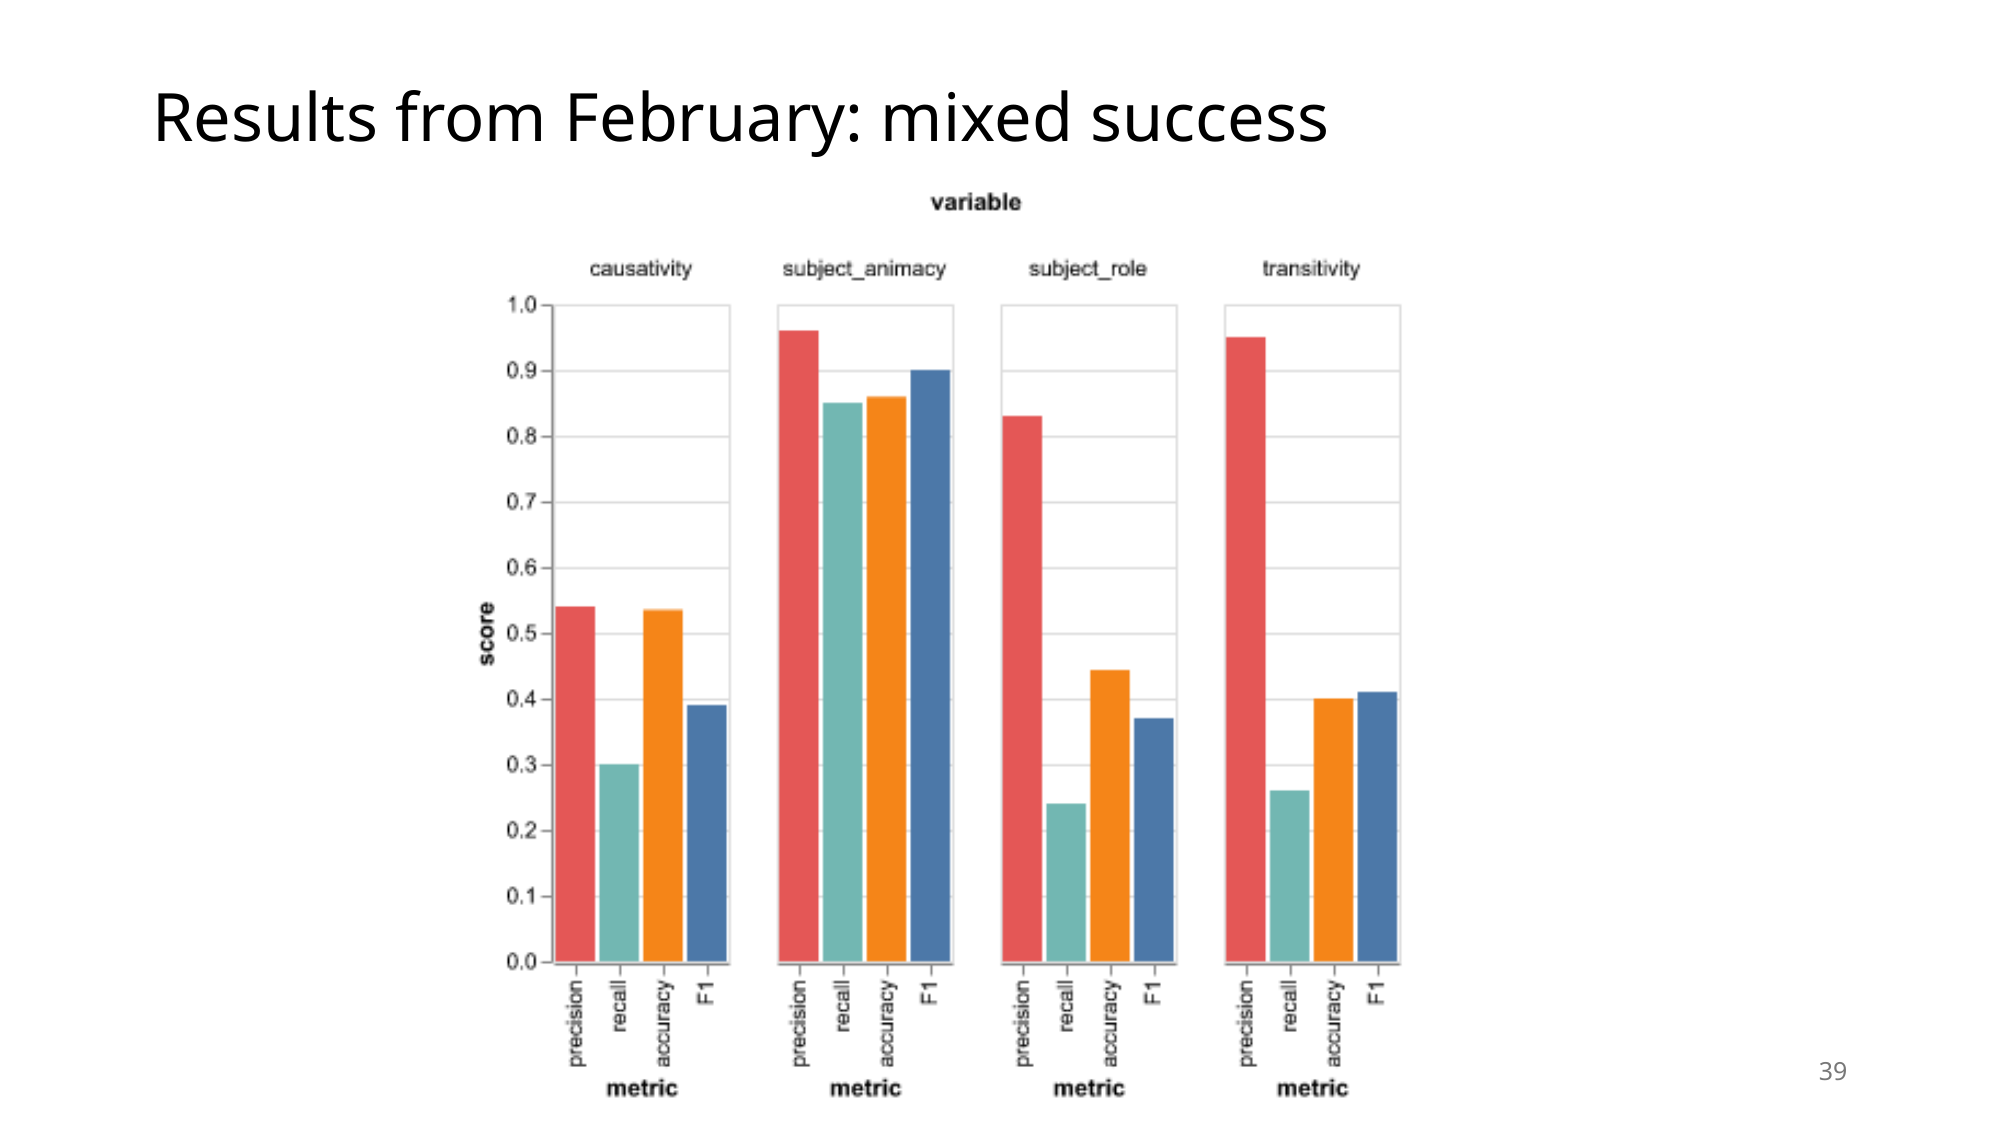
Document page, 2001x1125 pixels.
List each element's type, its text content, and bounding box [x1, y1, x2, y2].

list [462, 179, 1413, 1114]
slide_number 39 [1413, 1042, 1863, 1103]
title Results from February: mixed success [137, 59, 1863, 181]
